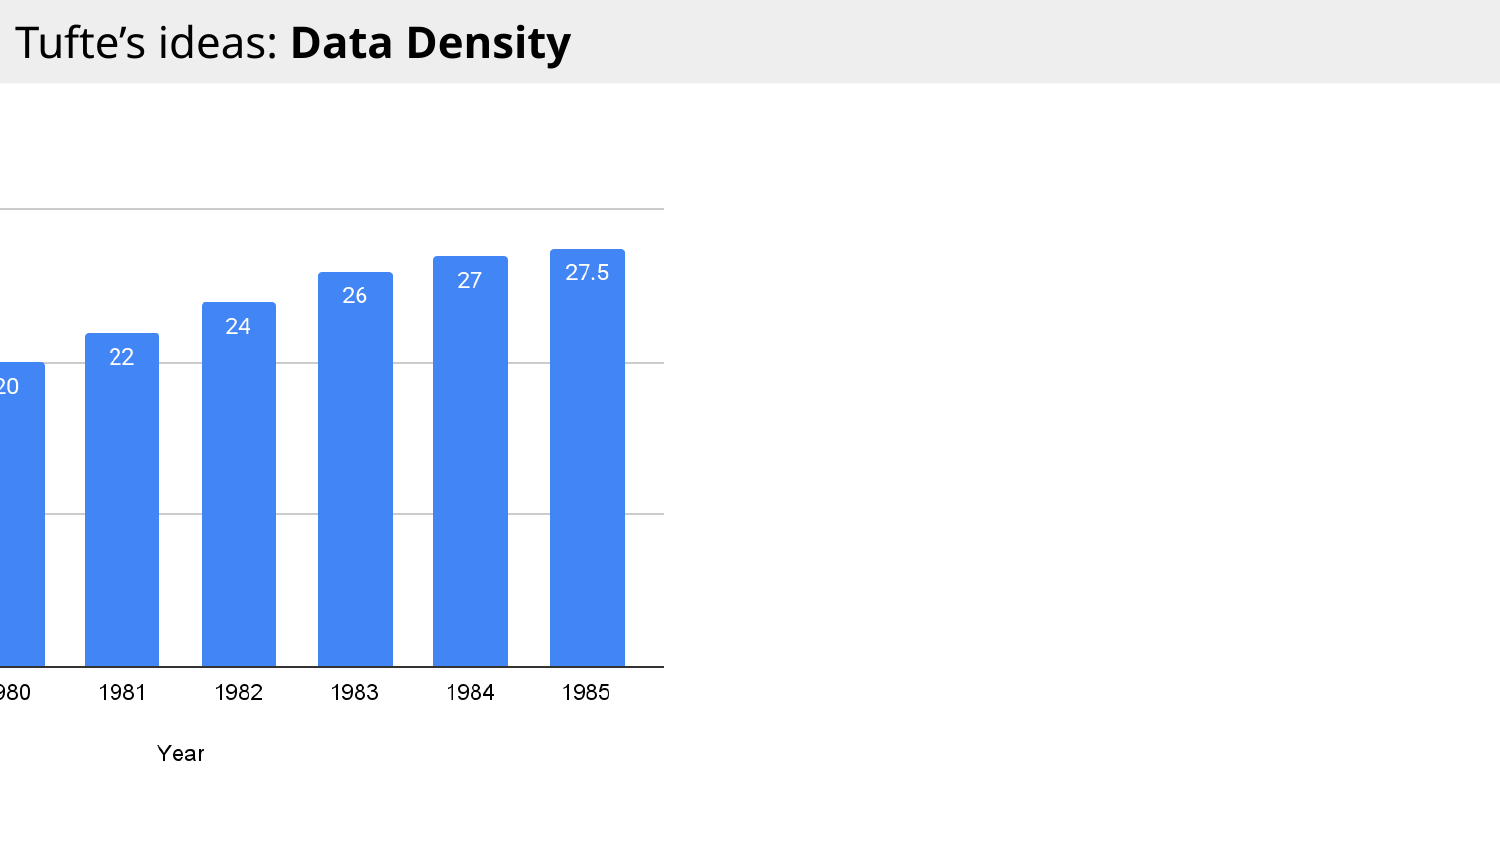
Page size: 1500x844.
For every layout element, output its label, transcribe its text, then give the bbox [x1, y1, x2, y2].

picture [0, 90, 700, 802]
text_box [0, 0, 1500, 84]
text_box Tufte’s ideas: Data Density [0, 0, 1480, 83]
